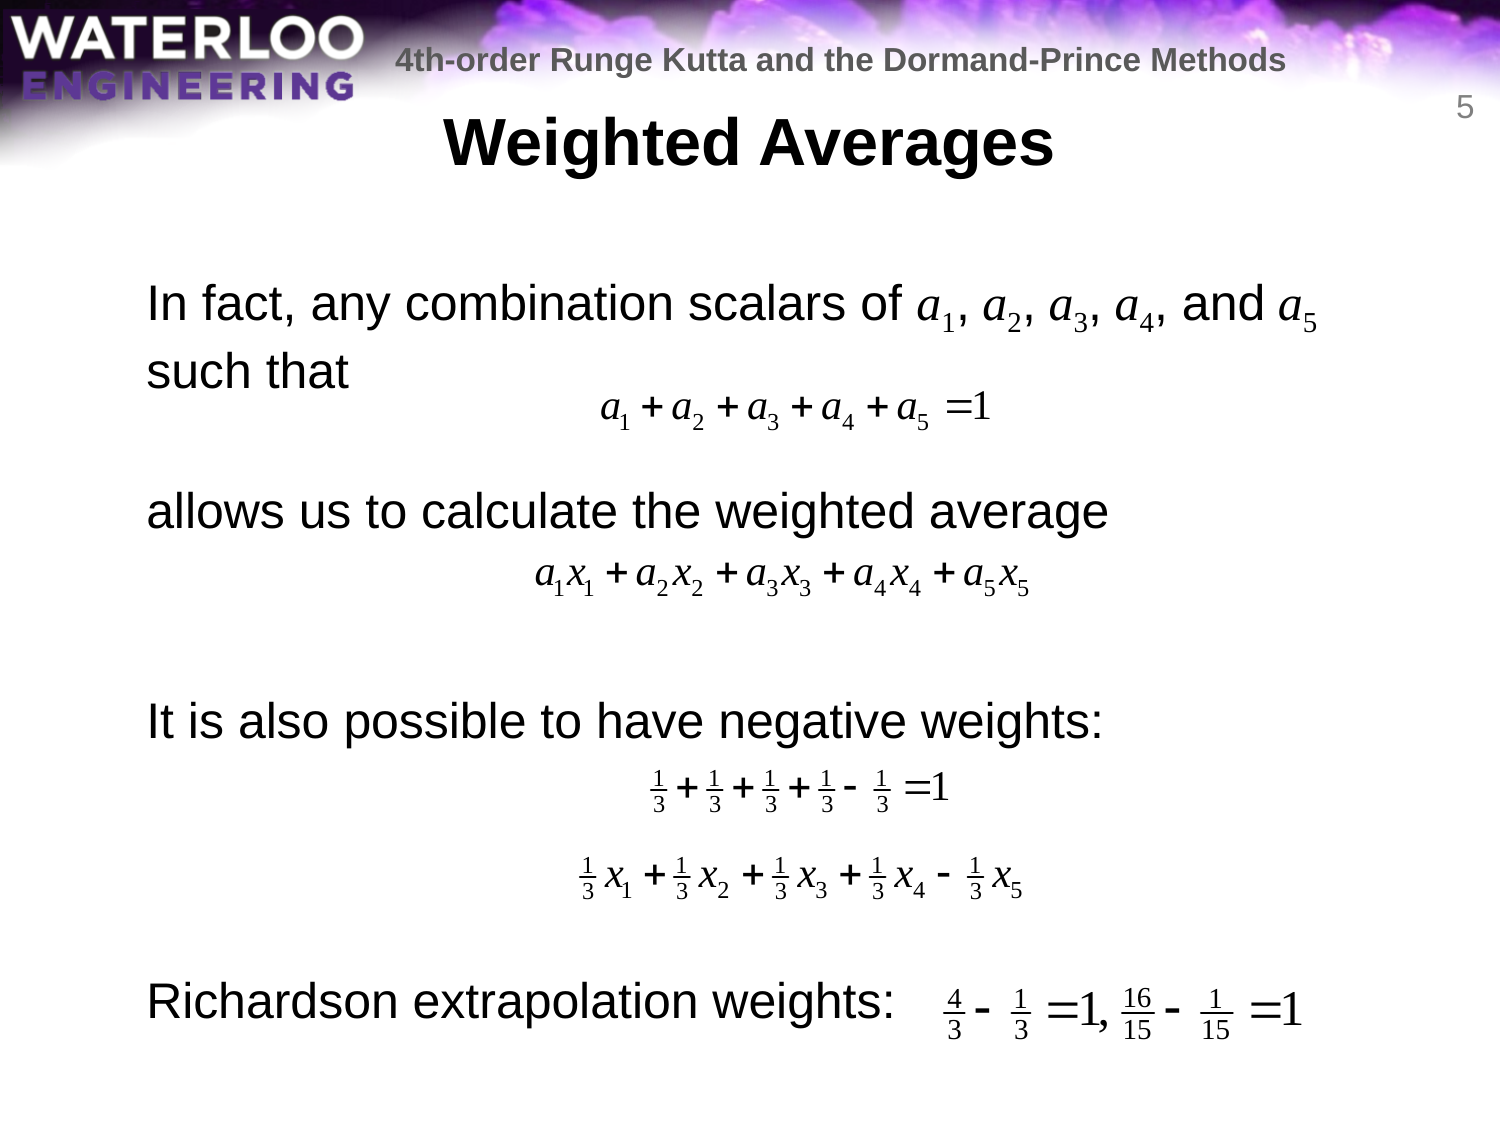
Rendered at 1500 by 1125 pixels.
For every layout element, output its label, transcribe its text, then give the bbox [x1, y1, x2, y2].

picture [0, 0, 1500, 1125]
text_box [593, 377, 996, 441]
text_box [527, 542, 1036, 607]
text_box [643, 758, 954, 822]
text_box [935, 975, 1309, 1051]
slide_number 5 [1360, 73, 1490, 134]
title Weighted Averages [74, 44, 1426, 233]
list In fact, any combination scalars of a1, a2, a3, a4, and a5 such that allows us to calculate the weighted average It is also possible to have negative weights: Richardson extrapolation weights: [74, 262, 1426, 1020]
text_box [572, 844, 1031, 909]
footer 4th-order Runge Kutta and the Dormand-Prince Methods [324, 31, 1303, 74]
